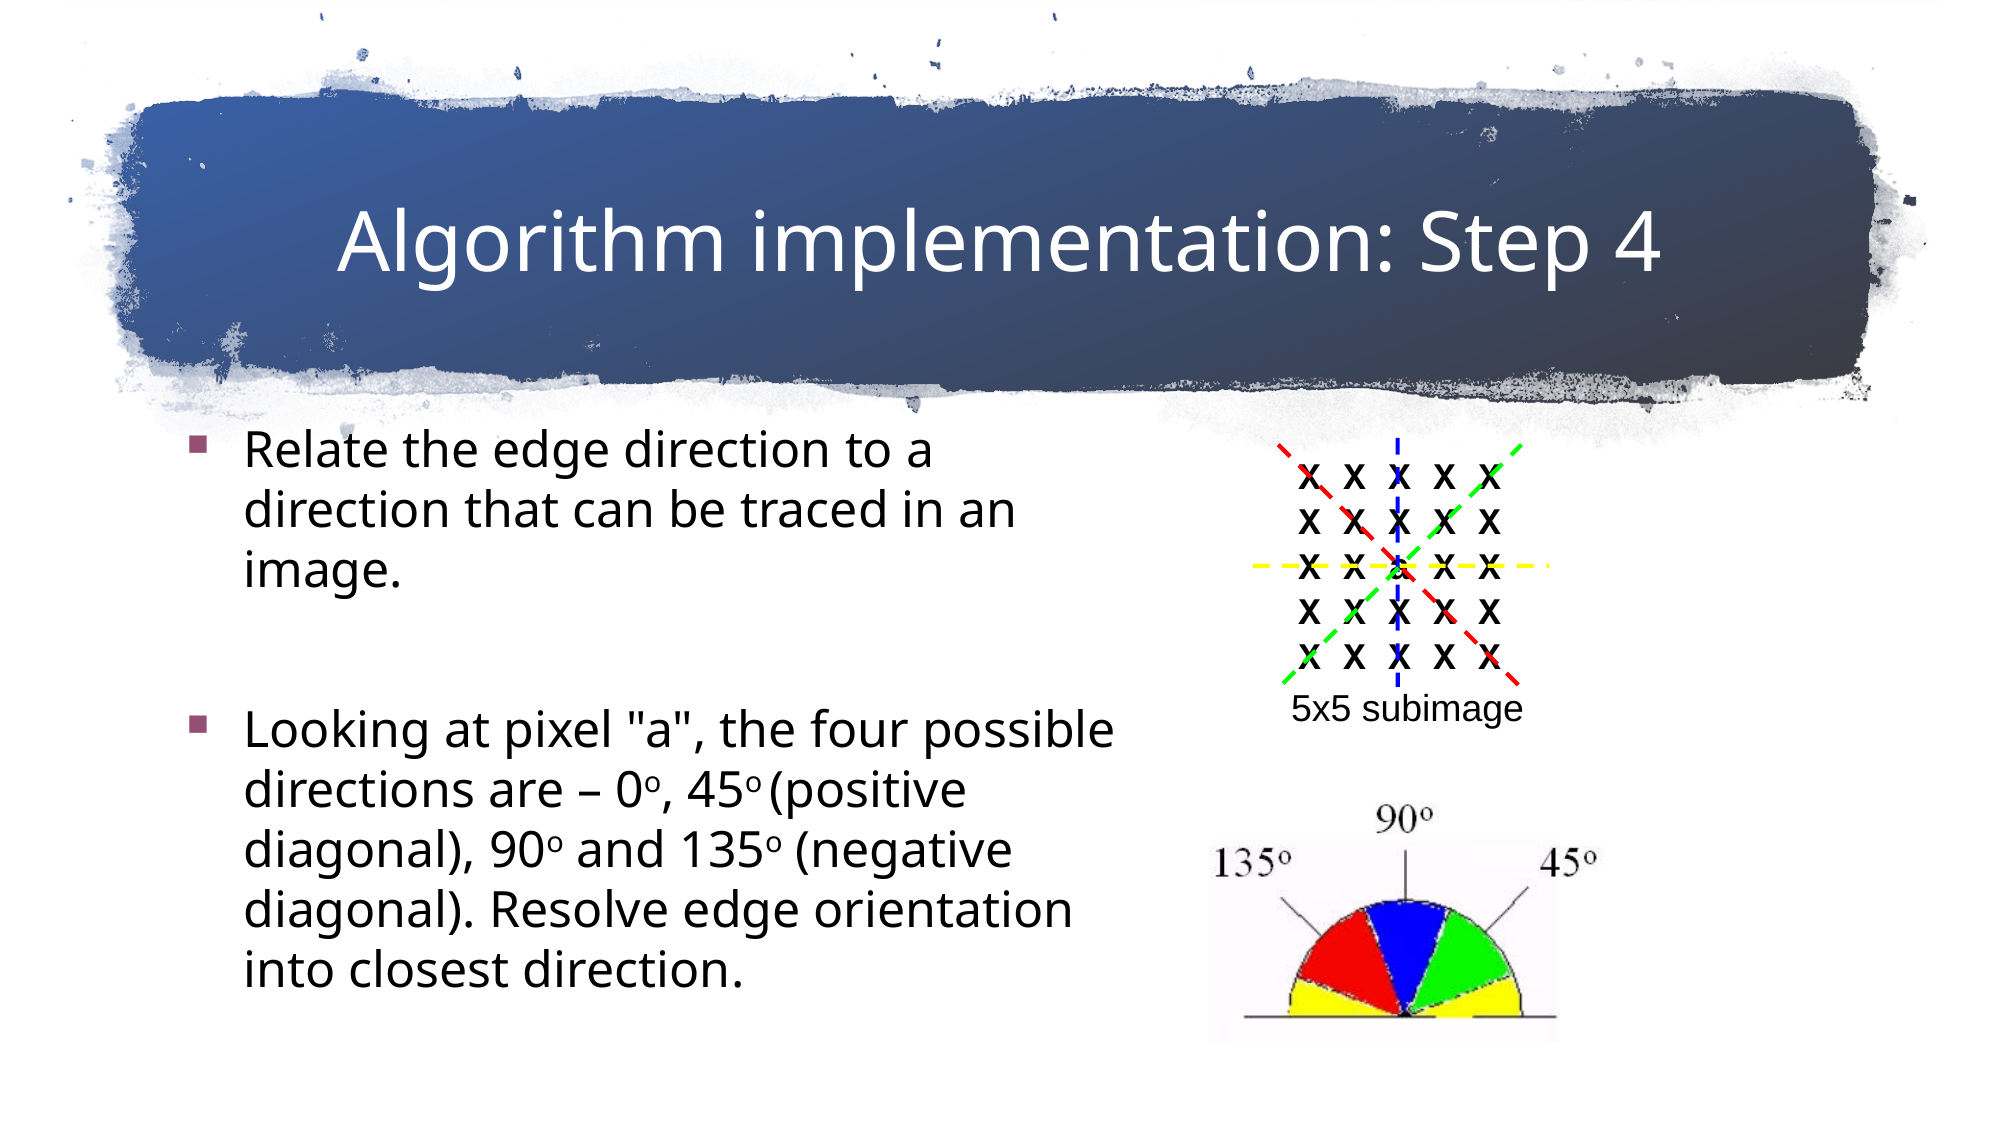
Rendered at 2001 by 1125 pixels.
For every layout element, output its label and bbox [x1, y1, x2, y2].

text_box [1252, 437, 1550, 737]
picture [0, 0, 2000, 1125]
